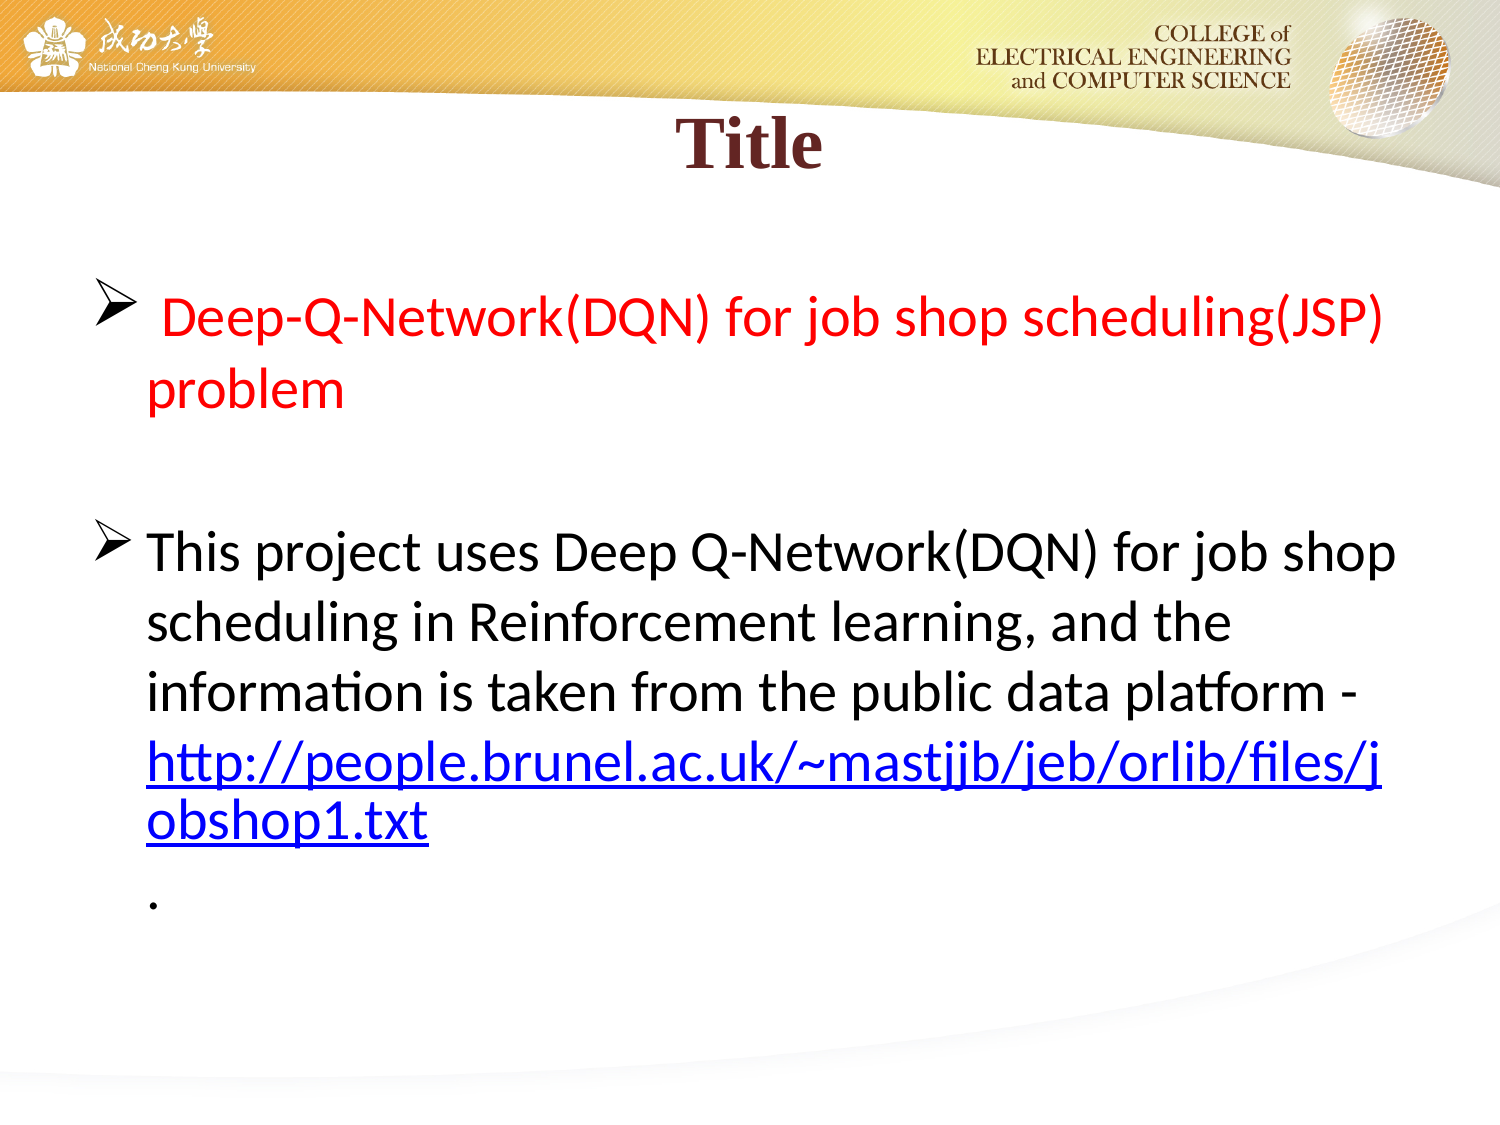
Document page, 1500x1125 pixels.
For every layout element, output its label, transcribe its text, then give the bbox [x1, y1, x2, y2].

title Title [75, 45, 1425, 233]
list Deep-Q-Network(DQN) for job shop scheduling(JSP) problem This project uses Deep Q-Network(DQN) for job shop scheduling in Reinforcement learning, and the information is taken from the public data platform - http://people.brunel.ac.uk/~mastjjb/jeb/orlib/files/jobshop1.txt. [75, 262, 1425, 1005]
picture [0, 0, 1500, 1125]
